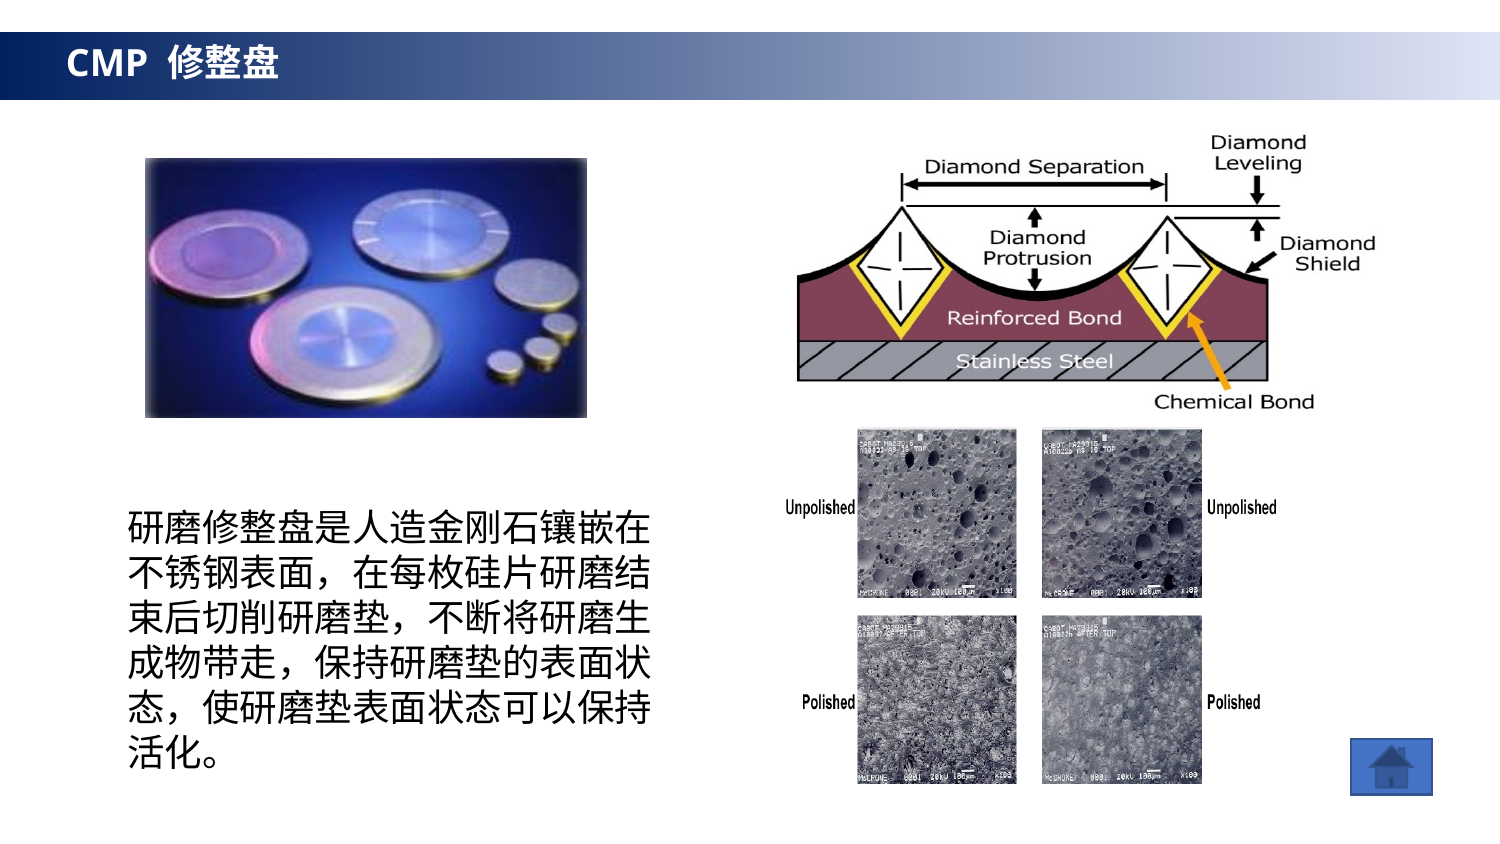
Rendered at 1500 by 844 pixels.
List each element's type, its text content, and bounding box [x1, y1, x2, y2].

text_box [1350, 738, 1433, 796]
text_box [112, 126, 1388, 789]
text_box CMP 修整盘 [51, 32, 802, 92]
